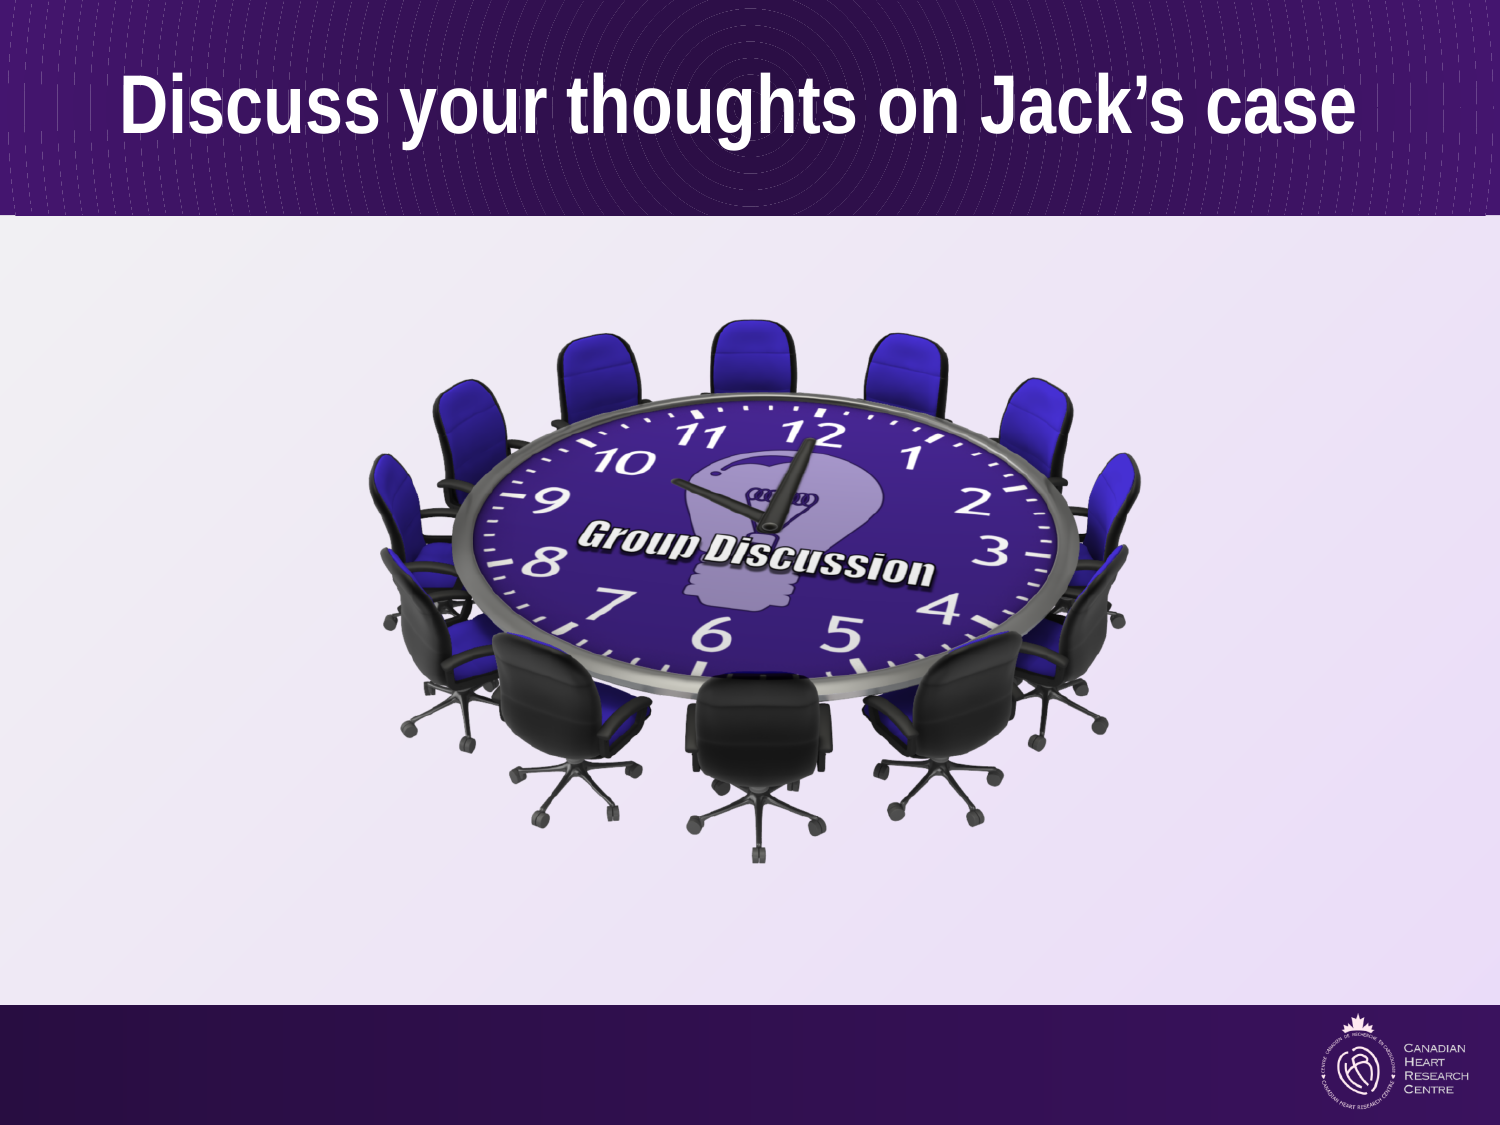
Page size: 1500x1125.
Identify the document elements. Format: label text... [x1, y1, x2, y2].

picture [1318, 1013, 1471, 1112]
text_box [0, 1004, 1500, 1125]
text_box [0, 0, 1500, 216]
picture [274, 292, 1226, 917]
text_box Discuss your thoughts on Jack’s case [45, 42, 1452, 158]
